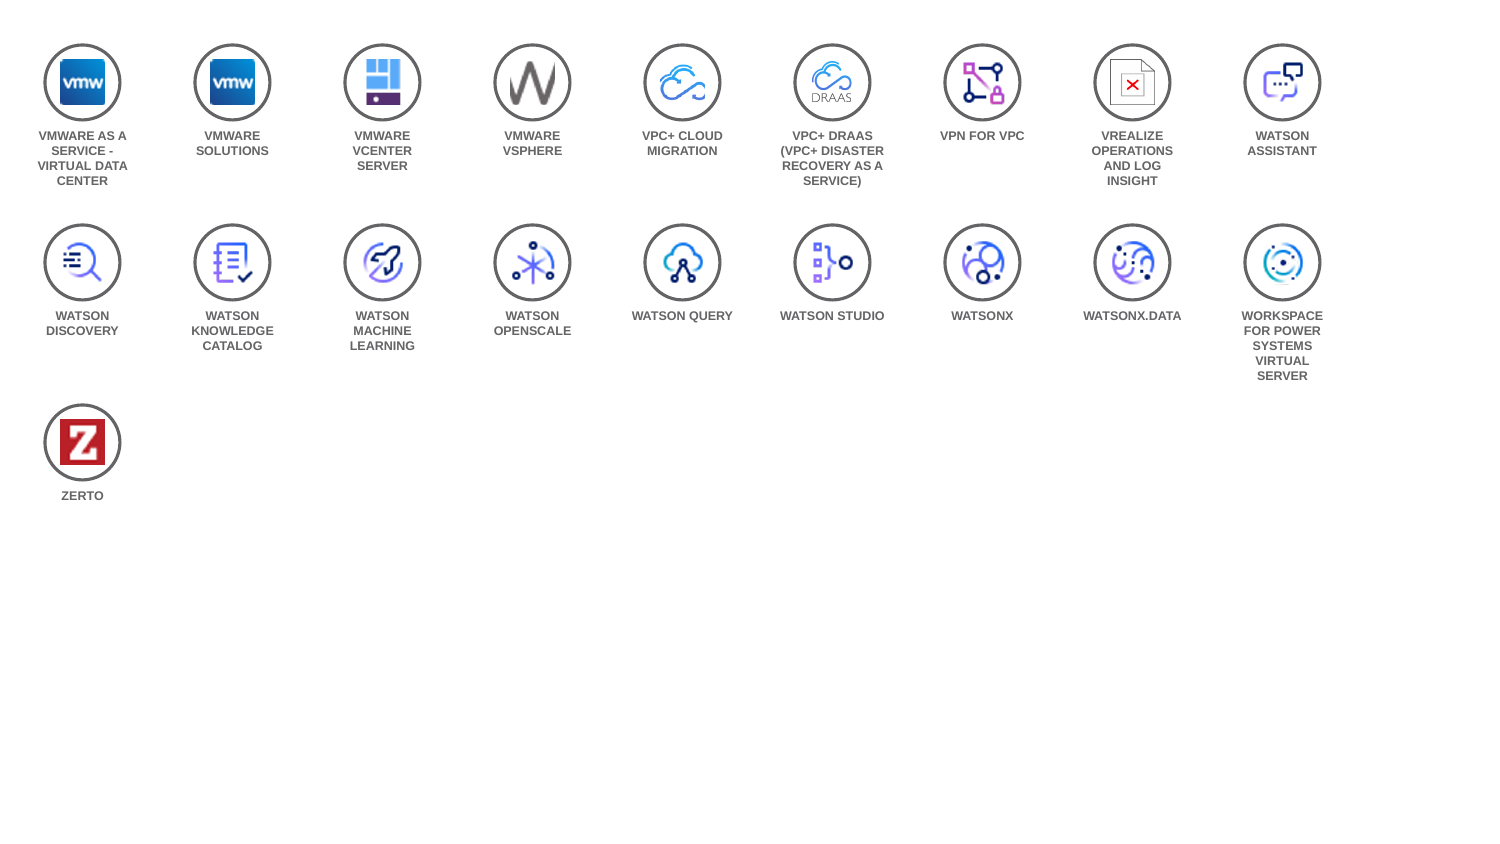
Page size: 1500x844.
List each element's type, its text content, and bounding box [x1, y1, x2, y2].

text_box [944, 44, 1020, 110]
text_box [44, 44, 120, 110]
text_box [809, 292, 856, 300]
text_box [209, 292, 256, 300]
text_box VMWARE VCENTER SERVER [329, 127, 435, 173]
text_box [1109, 292, 1156, 300]
text_box [344, 44, 420, 110]
text_box WATSONX [929, 307, 1035, 323]
text_box [1259, 292, 1306, 300]
text_box [509, 112, 556, 120]
text_box VMWARE AS A SERVICE - VIRTUAL DATA CENTER [29, 127, 135, 188]
text_box [1094, 224, 1170, 290]
text_box WORKSPACE FOR POWER SYSTEMS VIRTUAL SERVER [1229, 307, 1335, 383]
text_box [194, 224, 270, 290]
picture [959, 239, 1006, 286]
text_box [194, 44, 270, 110]
picture [59, 419, 106, 466]
text_box [959, 112, 1006, 120]
text_box WATSON STUDIO [779, 307, 885, 323]
text_box [794, 44, 870, 110]
picture [959, 59, 1006, 106]
text_box [794, 224, 870, 290]
text_box VMWARE VSPHERE [479, 127, 585, 158]
text_box [1259, 112, 1306, 120]
picture [1109, 239, 1156, 286]
text_box [359, 292, 406, 300]
text_box VREALIZE OPERATIONS AND LOG INSIGHT [1079, 127, 1185, 188]
text_box [1244, 224, 1320, 290]
picture [1259, 239, 1306, 286]
text_box WATSON OPENSCALE [479, 307, 585, 338]
text_box [644, 224, 720, 290]
text_box [209, 112, 256, 120]
text_box [1244, 44, 1320, 110]
text_box WATSON QUERY [629, 307, 735, 323]
picture [59, 59, 106, 106]
text_box [1109, 112, 1156, 120]
picture [1109, 59, 1156, 106]
text_box WATSON MACHINE LEARNING [329, 307, 435, 353]
text_box [644, 44, 720, 110]
text_box [44, 224, 120, 290]
text_box [509, 292, 556, 300]
picture [359, 239, 406, 286]
text_box VMWARE SOLUTIONS [179, 127, 285, 158]
text_box [59, 112, 106, 120]
picture [59, 239, 106, 286]
text_box [359, 112, 406, 120]
text_box [59, 292, 106, 300]
picture [809, 59, 856, 106]
text_box [959, 292, 1006, 300]
picture [509, 239, 556, 286]
text_box WATSON ASSISTANT [1229, 127, 1335, 158]
text_box [809, 112, 856, 120]
text_box [344, 224, 420, 290]
text_box ZERTO [29, 487, 135, 503]
picture [209, 239, 256, 286]
text_box WATSONX.DATA [1079, 307, 1185, 323]
picture [659, 239, 706, 286]
text_box [1094, 44, 1170, 110]
text_box [494, 224, 570, 290]
text_box [659, 112, 706, 120]
picture [509, 59, 556, 106]
text_box VPC+ DRAAS (VPC+ DISASTER RECOVERY AS A SERVICE) [779, 127, 885, 188]
picture [659, 59, 706, 106]
text_box VPN FOR VPC [929, 127, 1035, 143]
picture [809, 239, 856, 286]
text_box VPC+ CLOUD MIGRATION [629, 127, 735, 158]
picture [1259, 59, 1306, 106]
text_box WATSON DISCOVERY [29, 307, 135, 338]
text_box [944, 224, 1020, 290]
text_box [659, 292, 706, 300]
picture [359, 59, 406, 106]
picture [209, 59, 256, 106]
text_box [494, 44, 570, 110]
text_box [44, 404, 120, 480]
text_box WATSON KNOWLEDGE CATALOG [179, 307, 285, 353]
